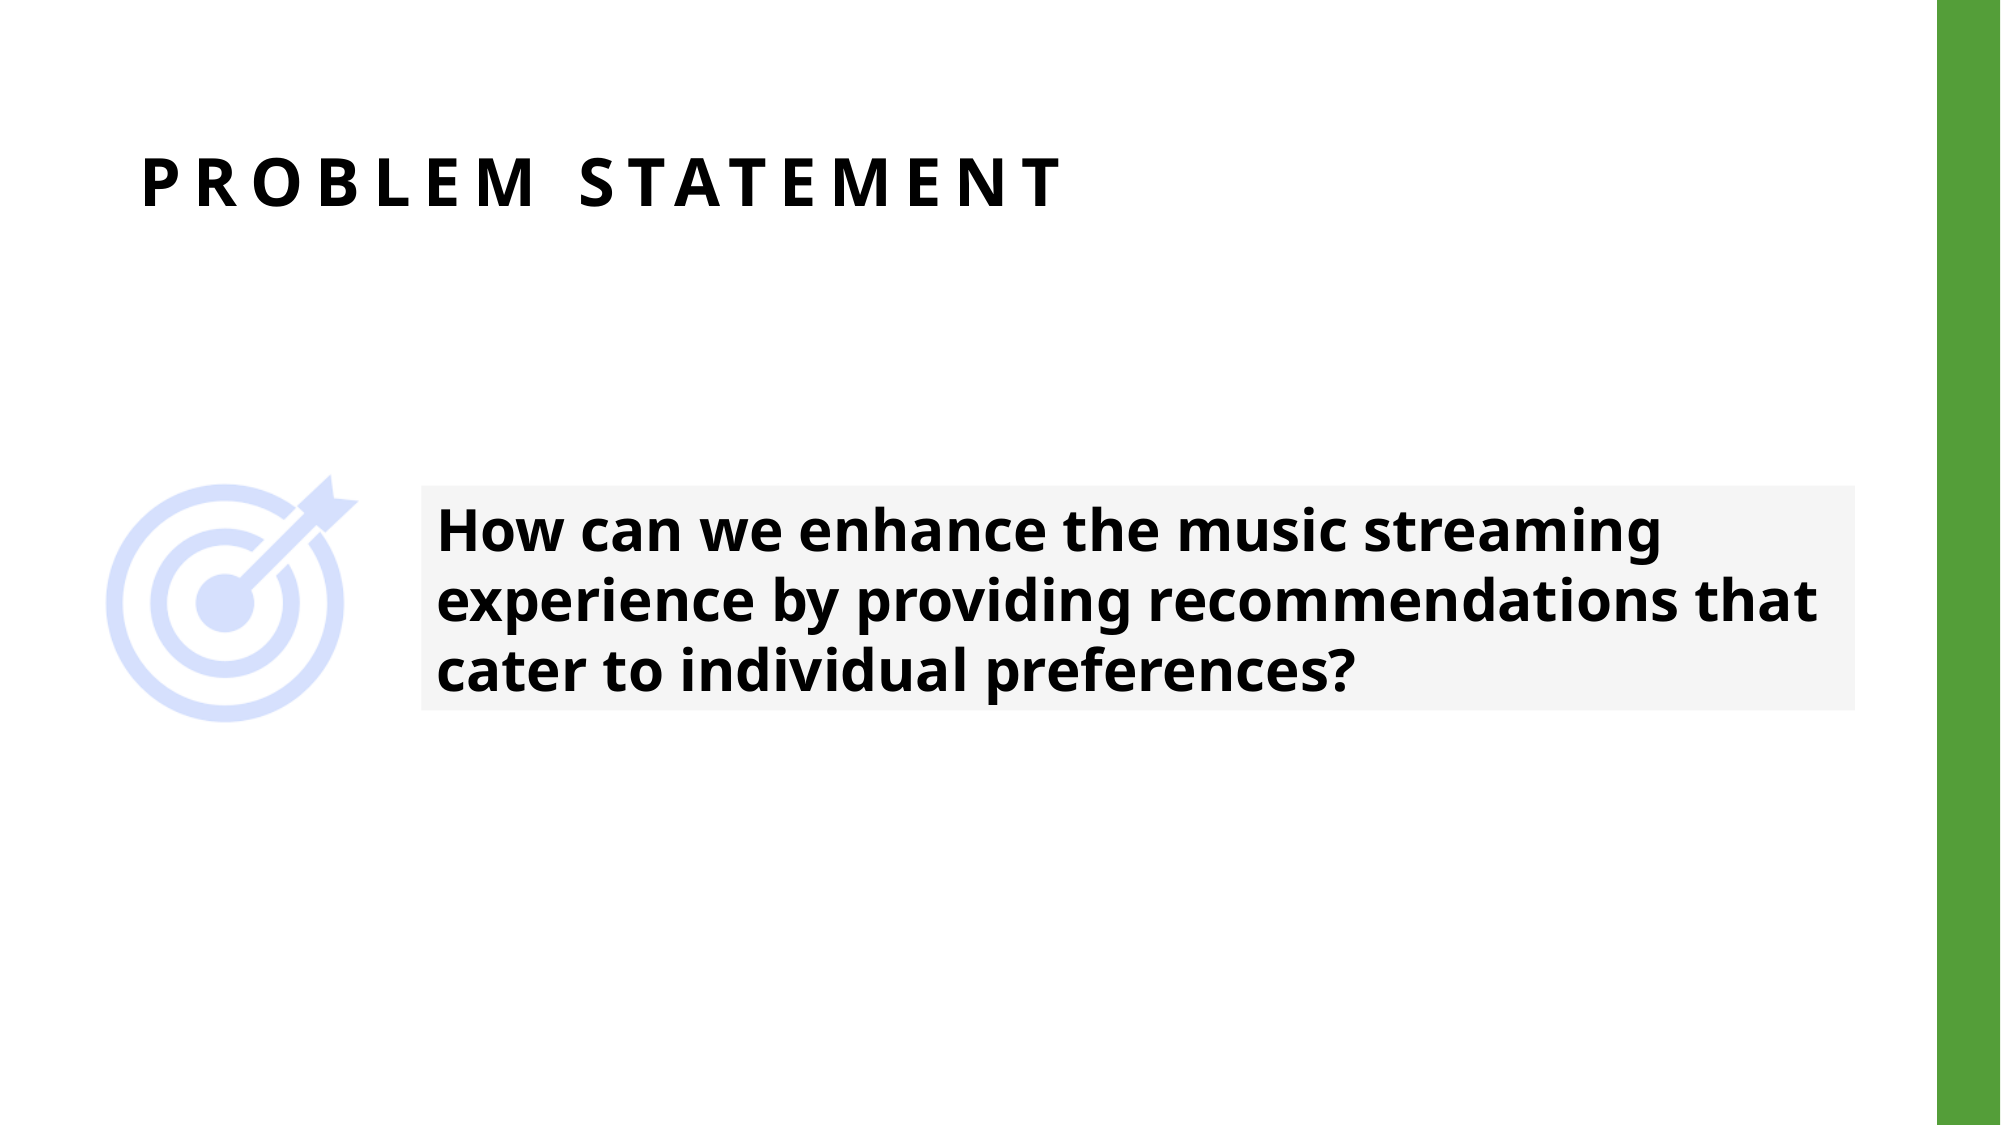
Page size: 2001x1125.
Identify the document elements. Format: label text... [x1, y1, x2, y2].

picture [78, 456, 372, 750]
text_box How can we enhance the music streaming experience by providing recommendations that cater to individual preferences? [421, 485, 1855, 711]
title problem statement [139, 60, 1800, 221]
